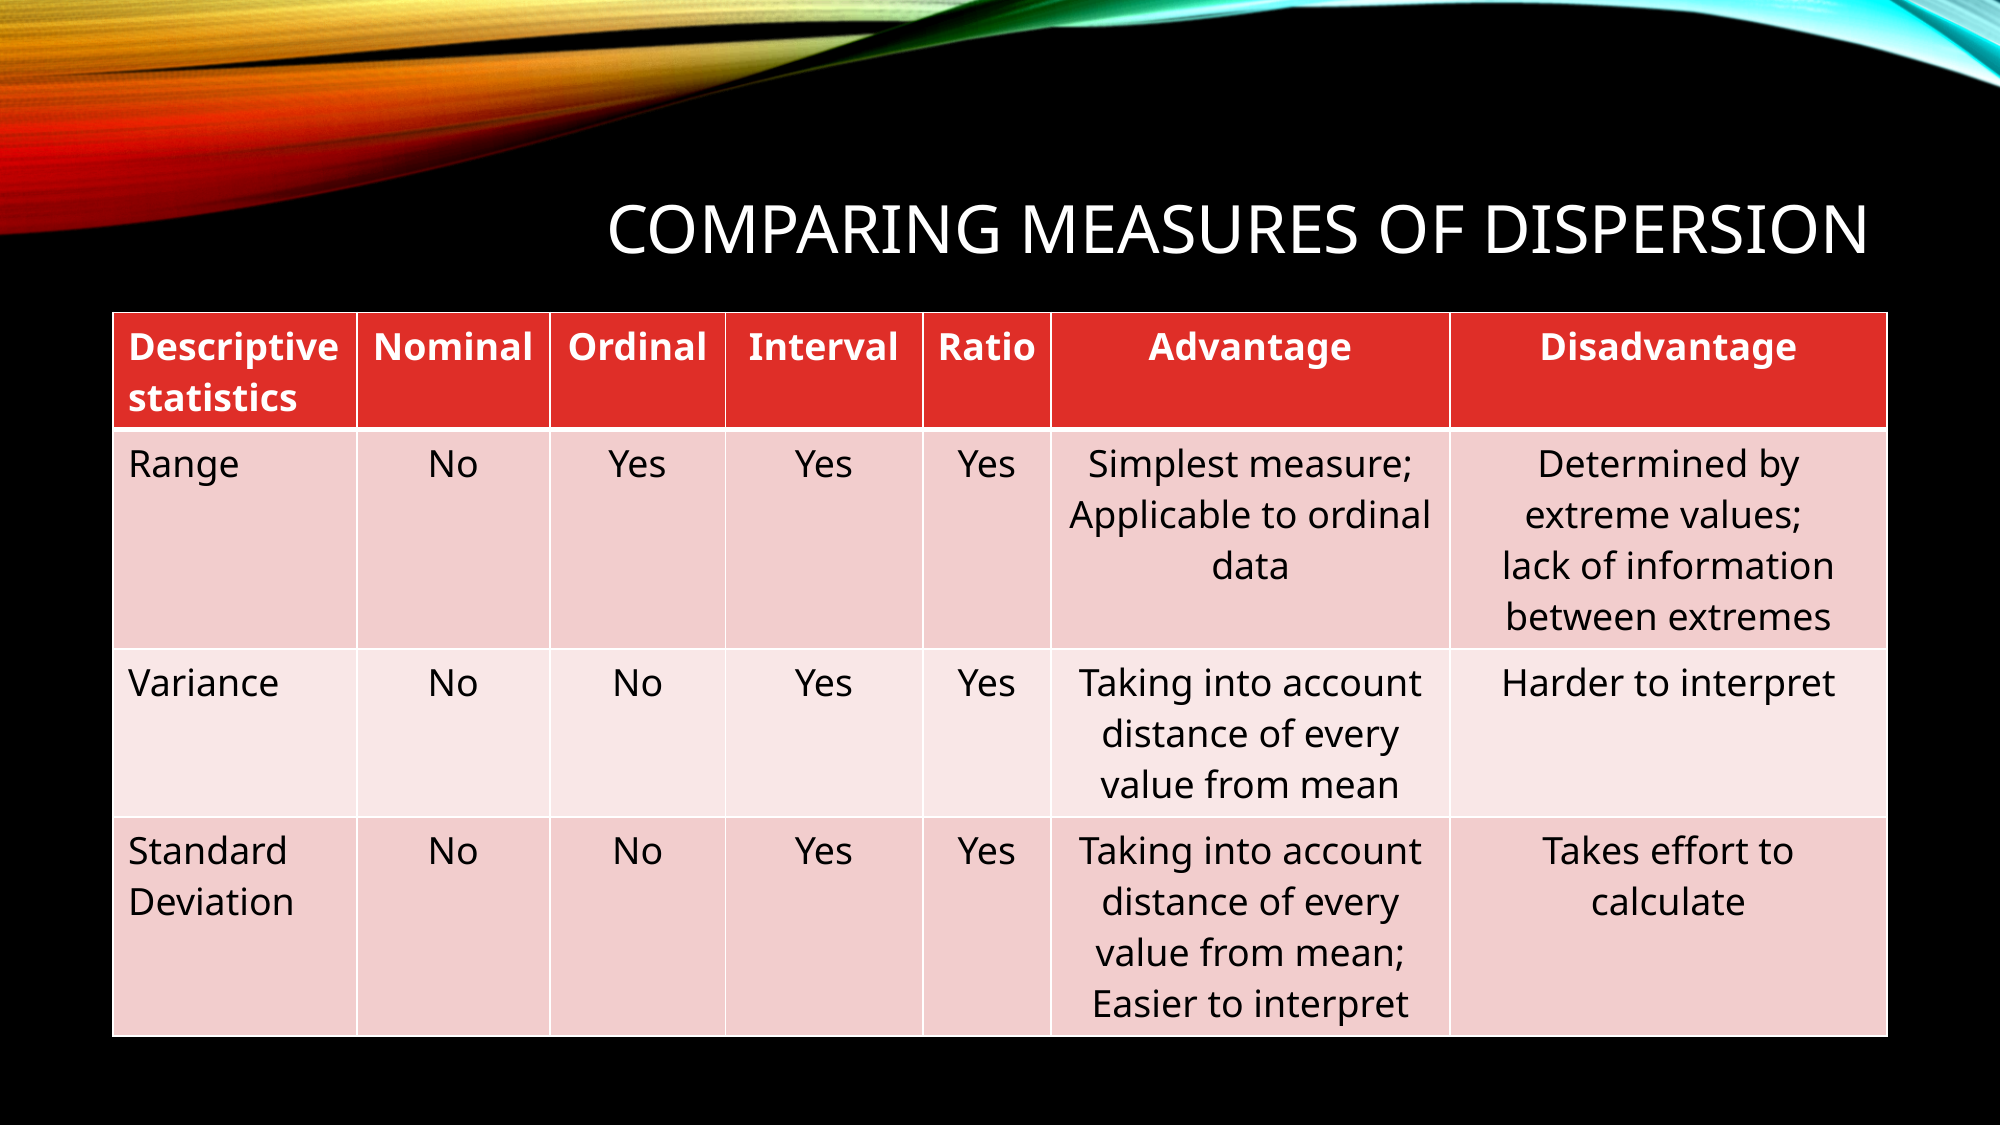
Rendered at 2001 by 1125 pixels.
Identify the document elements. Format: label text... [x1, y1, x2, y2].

table_header Ratio [924, 313, 1050, 427]
table_cell No [551, 818, 725, 1035]
table_cell No [358, 650, 549, 816]
table_cell Yes [924, 432, 1050, 648]
table_cell Yes [551, 432, 725, 648]
table_cell Range [114, 432, 356, 648]
table_cell Simplest measure; Applicable to ordinal data [1052, 432, 1449, 648]
table_cell Harder to interpret [1451, 650, 1886, 816]
table_cell No [551, 650, 725, 816]
table_cell Takes effort to calculate [1451, 818, 1886, 1035]
table_cell No [358, 432, 549, 648]
table_cell No [358, 818, 549, 1035]
table_cell Yes [924, 818, 1050, 1035]
table_cell Yes [924, 650, 1050, 816]
table_cell Variance [114, 650, 356, 816]
table_header Descriptive statistics [114, 313, 356, 427]
table_cell Yes [726, 432, 922, 648]
table_cell Taking into account distance of every value from mean; Easier to interpret [1052, 818, 1449, 1035]
title Comparing measures of dispersion [62, 125, 1888, 338]
table_cell Yes [726, 650, 922, 816]
table_header Advantage [1052, 313, 1449, 427]
picture [0, 0, 2000, 237]
table_header Interval [726, 313, 922, 427]
table_cell Standard Deviation [114, 818, 356, 1035]
table_cell Taking into account distance of every value from mean [1052, 650, 1449, 816]
table_header Ordinal [551, 313, 725, 427]
table_header Nominal [358, 313, 549, 427]
table_cell Yes [726, 818, 922, 1035]
table_cell Determined by extreme values; lack of information between extremes [1451, 432, 1886, 648]
table_header Disadvantage [1451, 313, 1886, 427]
